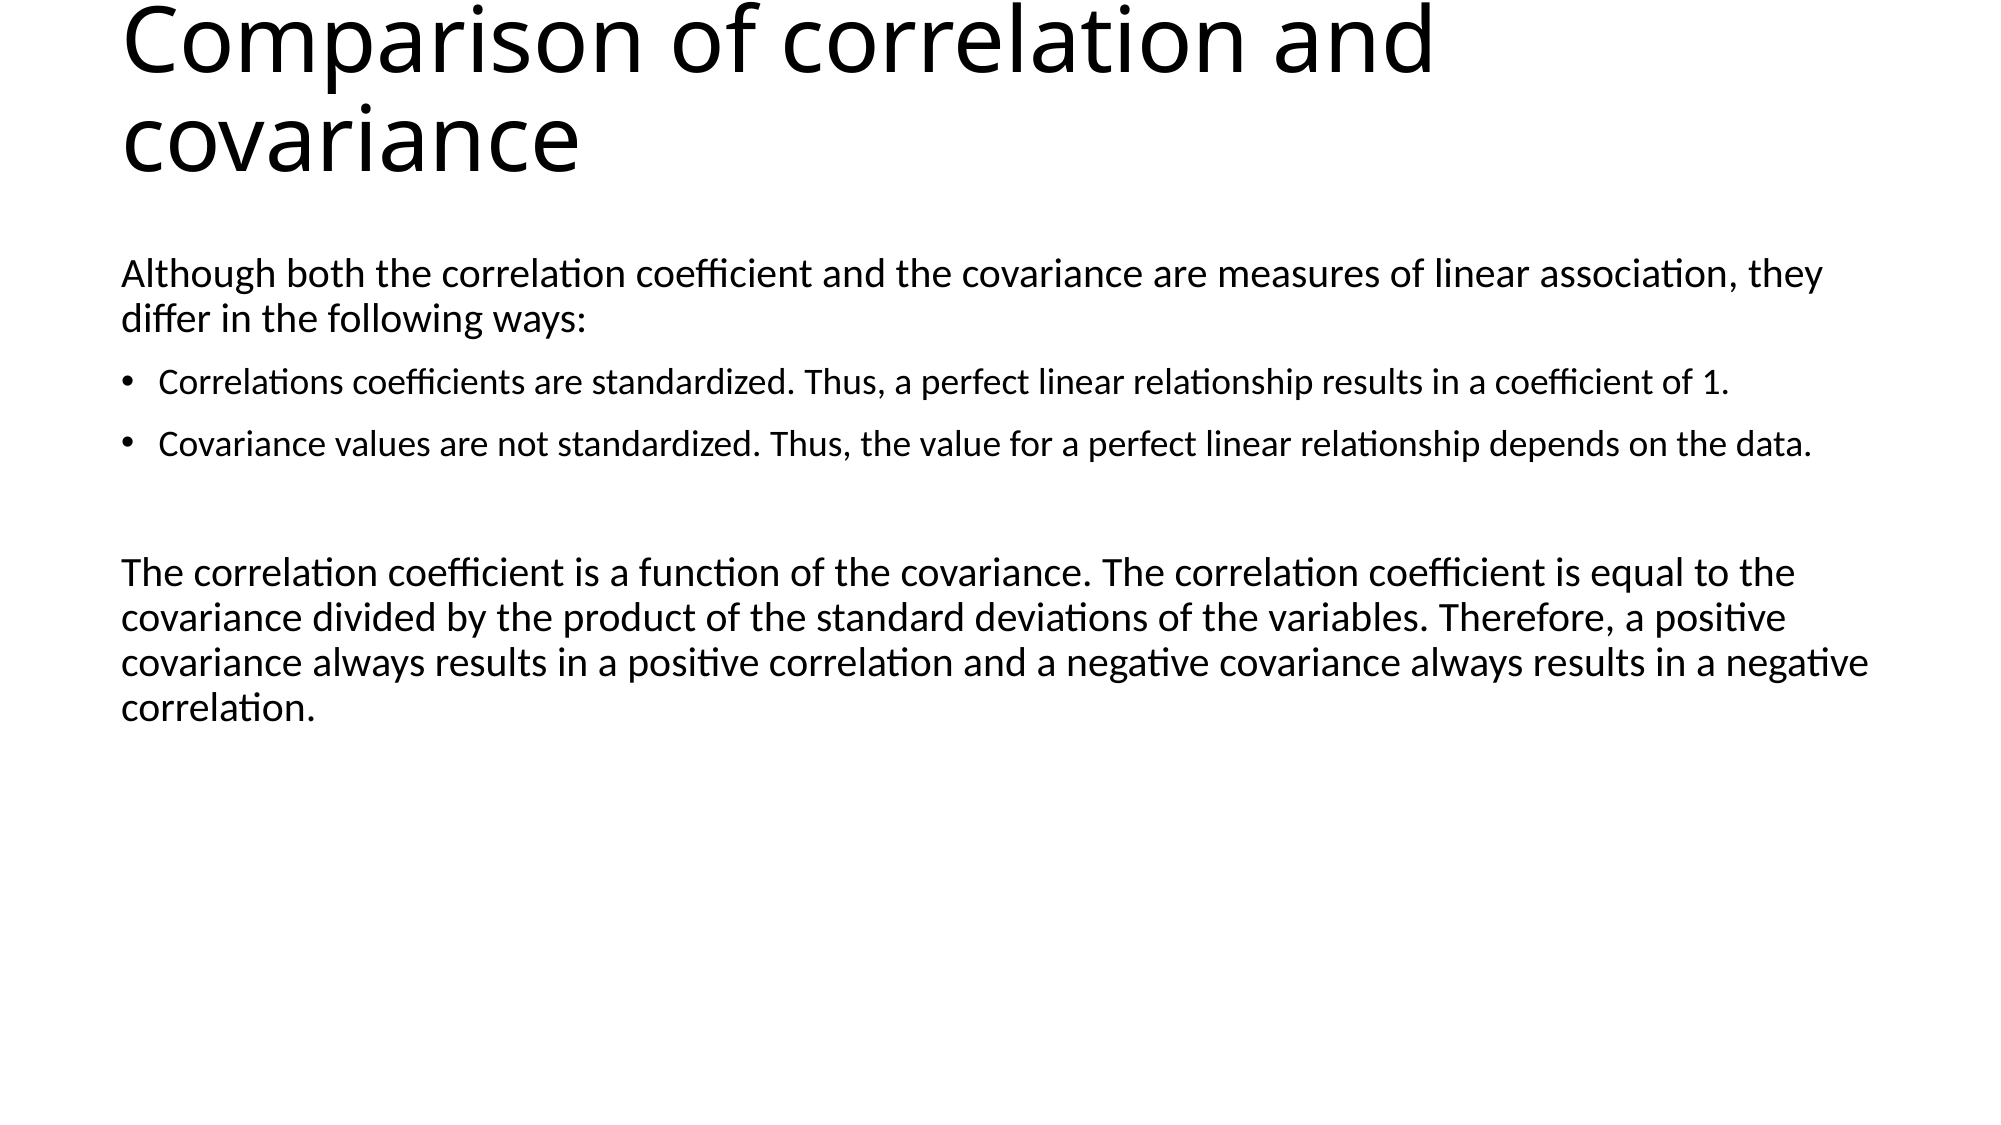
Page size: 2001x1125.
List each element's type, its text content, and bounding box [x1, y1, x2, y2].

title Comparison of correlation and covariance [106, 5, 1757, 180]
list Although both the correlation coefficient and the covariance are measures of linear association, they differ in the following ways: Correlations coefficients are standardized. Thus, a perfect linear relationship results in a coefficient of 1. Covariance values are not standardized. Thus, the value for a perfect linear relationship depends on the data. The correlation coefficient is a function of the covariance. The correlation coefficient is equal to the covariance divided by the product of the standard deviations of the variables. Therefore, a positive covariance always results in a positive correlation and a negative covariance always results in a negative correlation. [106, 244, 1886, 867]
